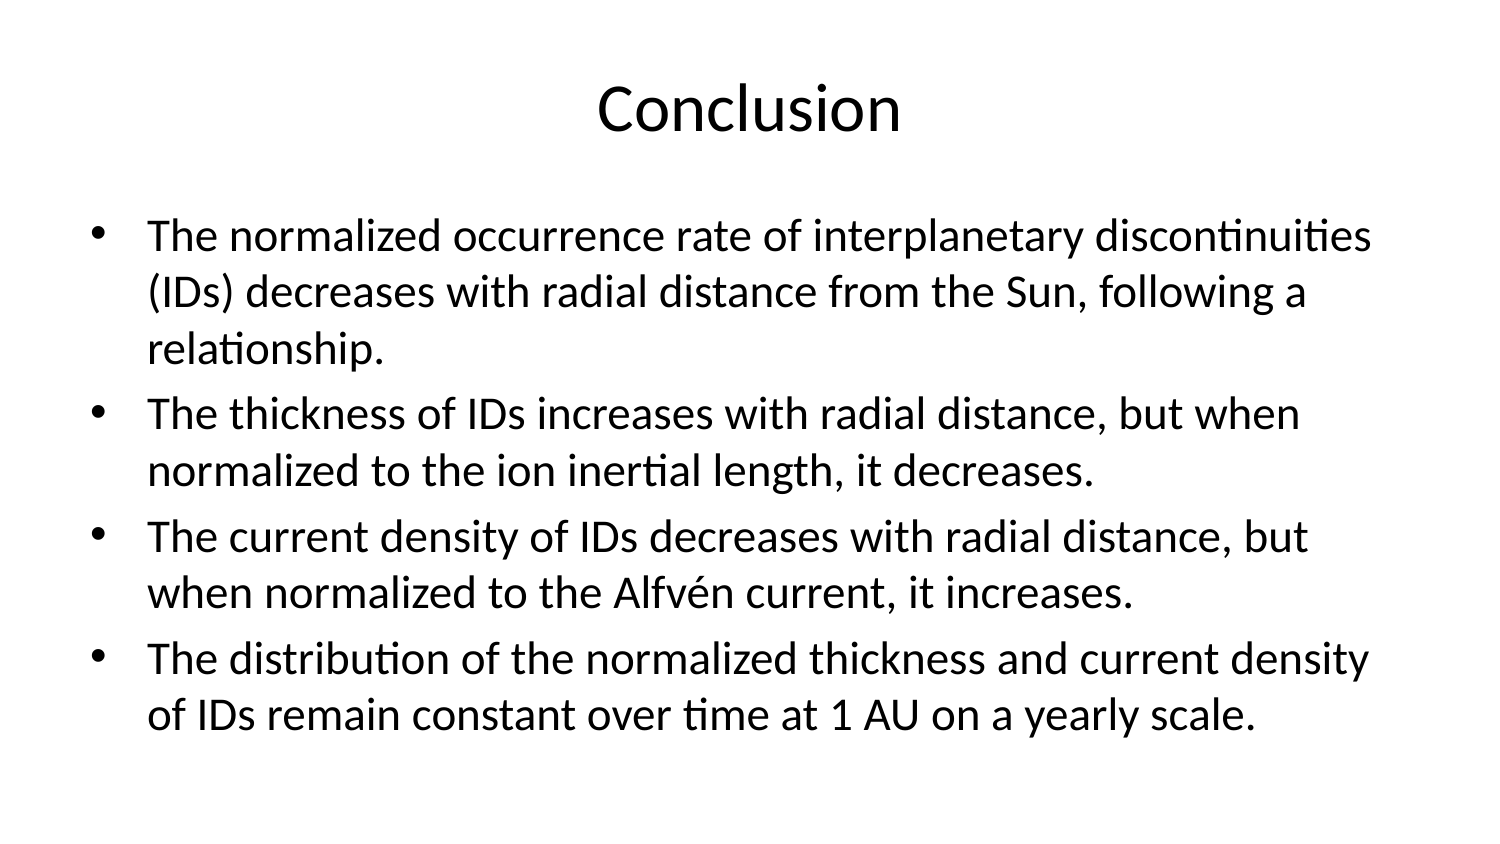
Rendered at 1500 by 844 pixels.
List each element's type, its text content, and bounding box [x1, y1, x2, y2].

title Conclusion [75, 33, 1425, 175]
